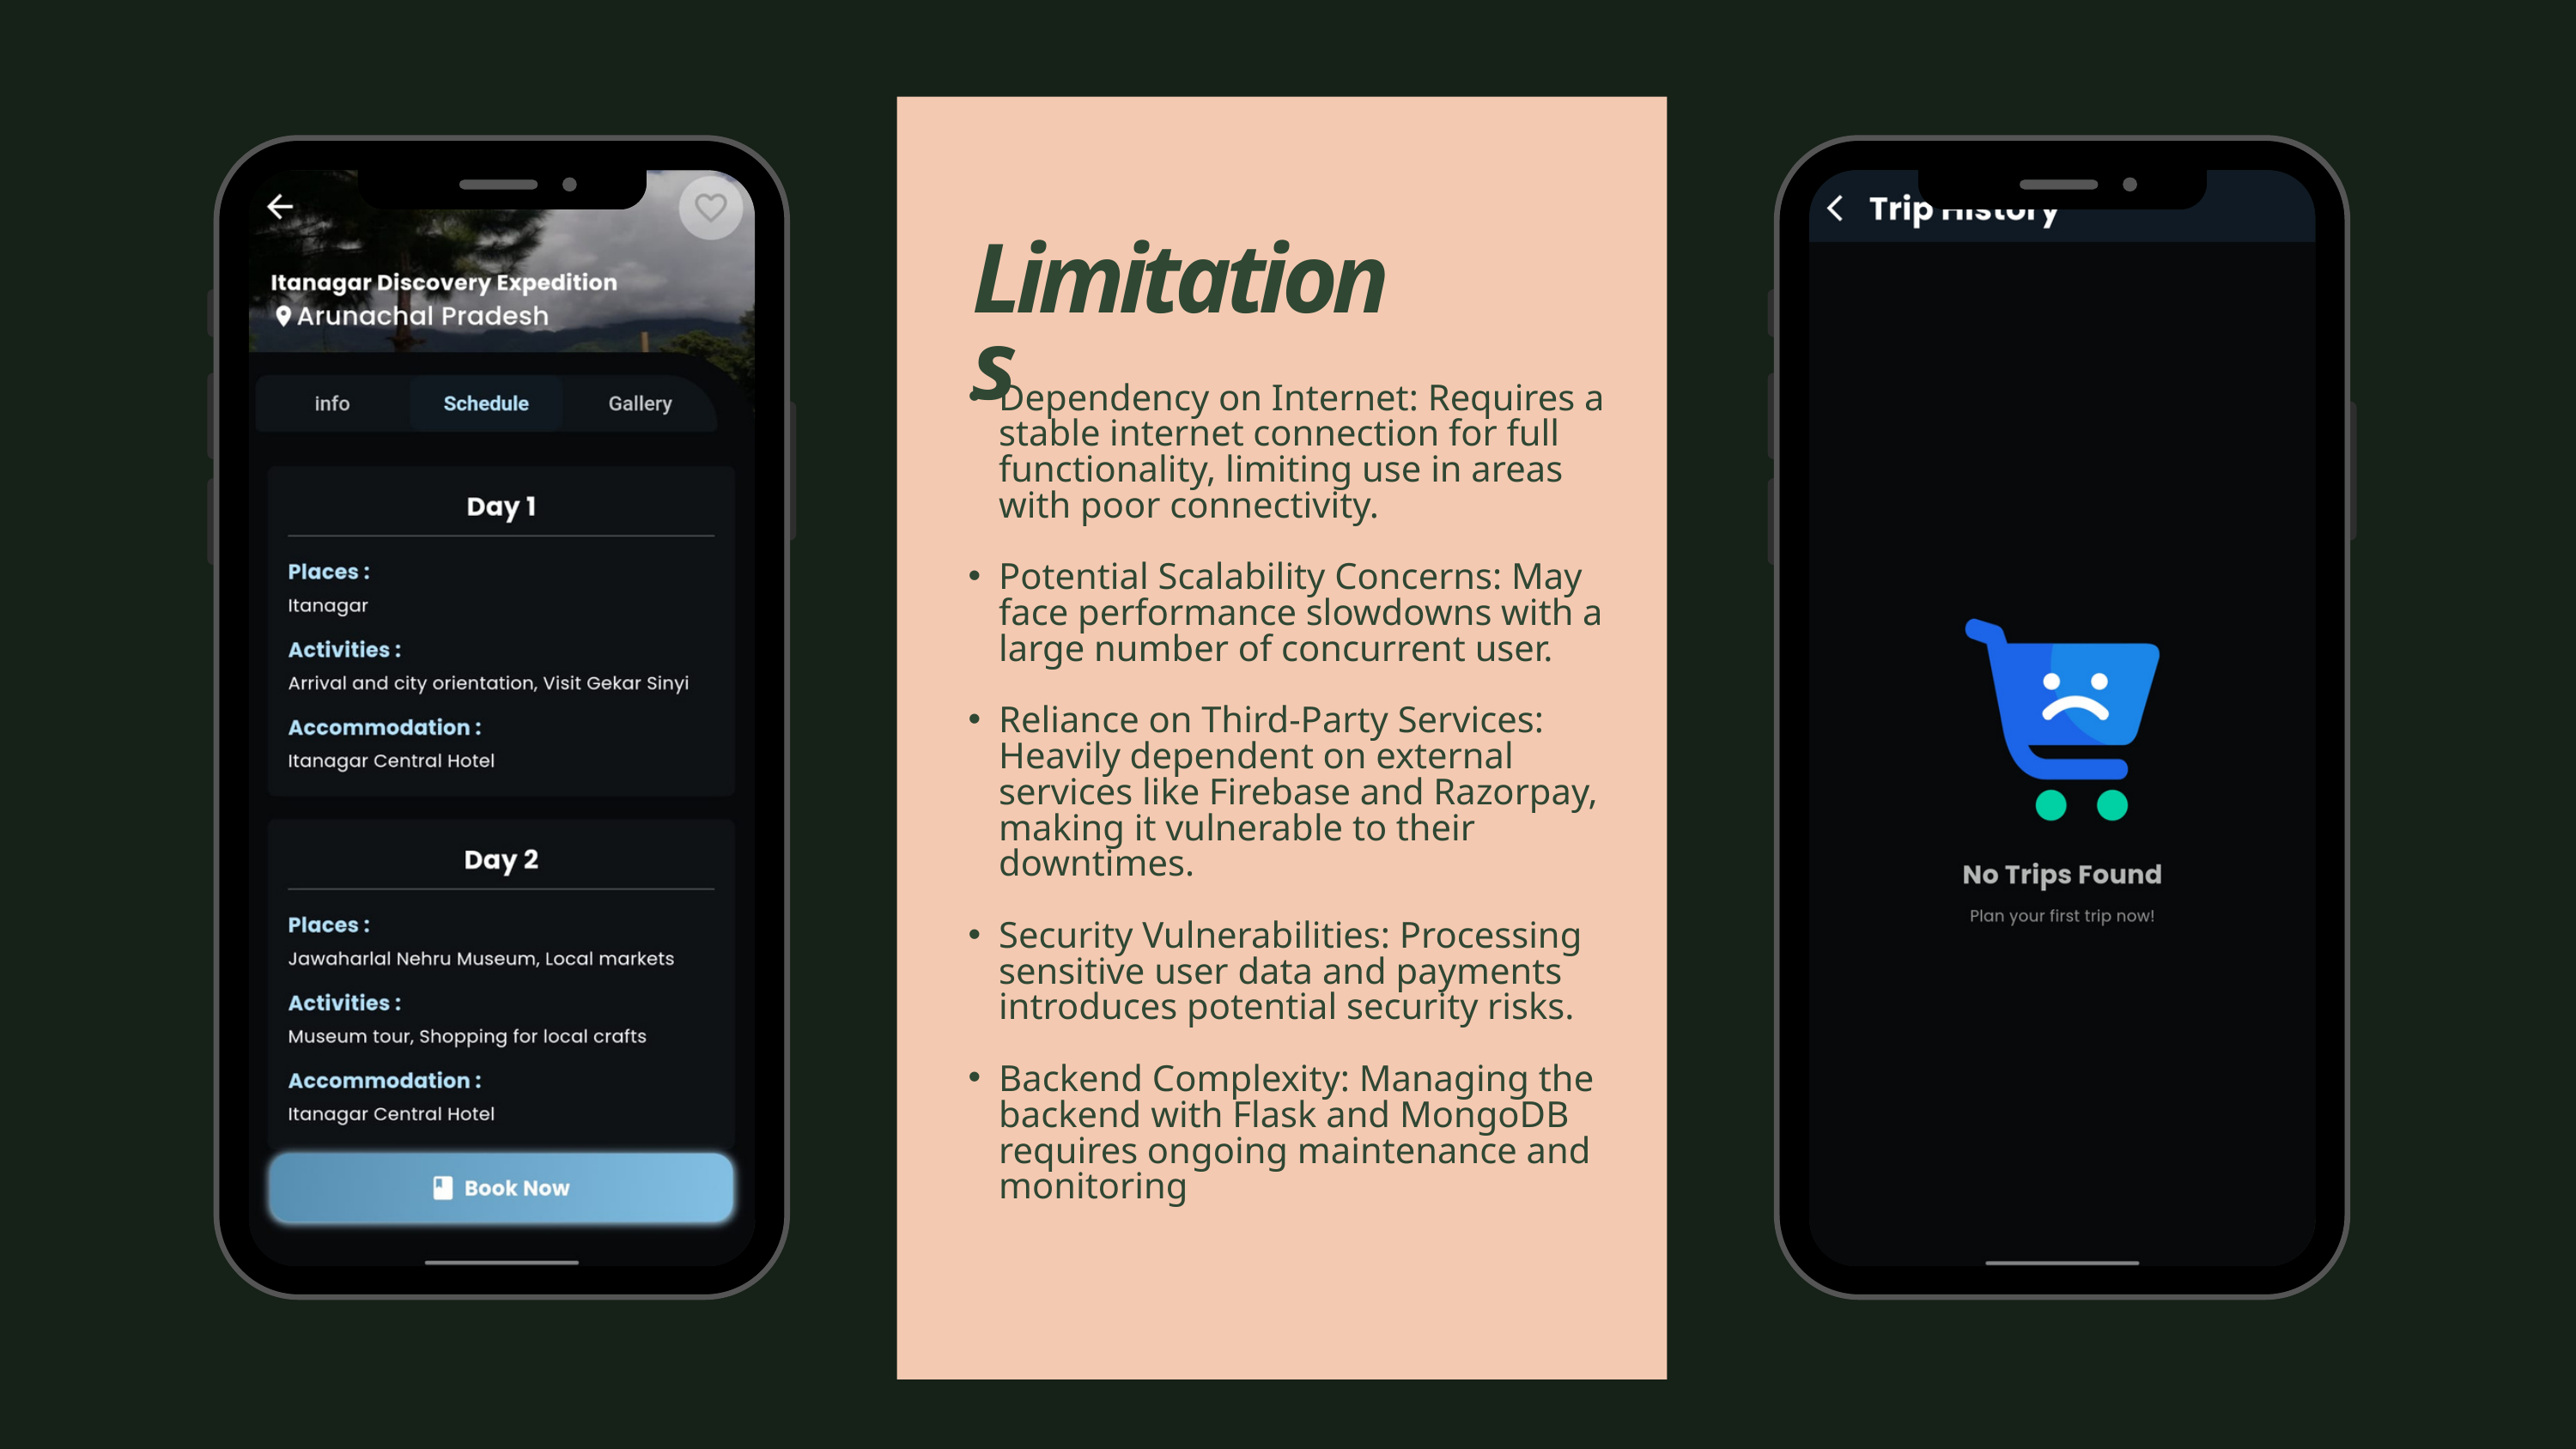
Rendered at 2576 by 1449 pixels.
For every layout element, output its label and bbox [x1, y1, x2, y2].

text_box [207, 135, 797, 1300]
text_box [1767, 135, 2357, 1300]
text_box [896, 96, 1668, 1380]
